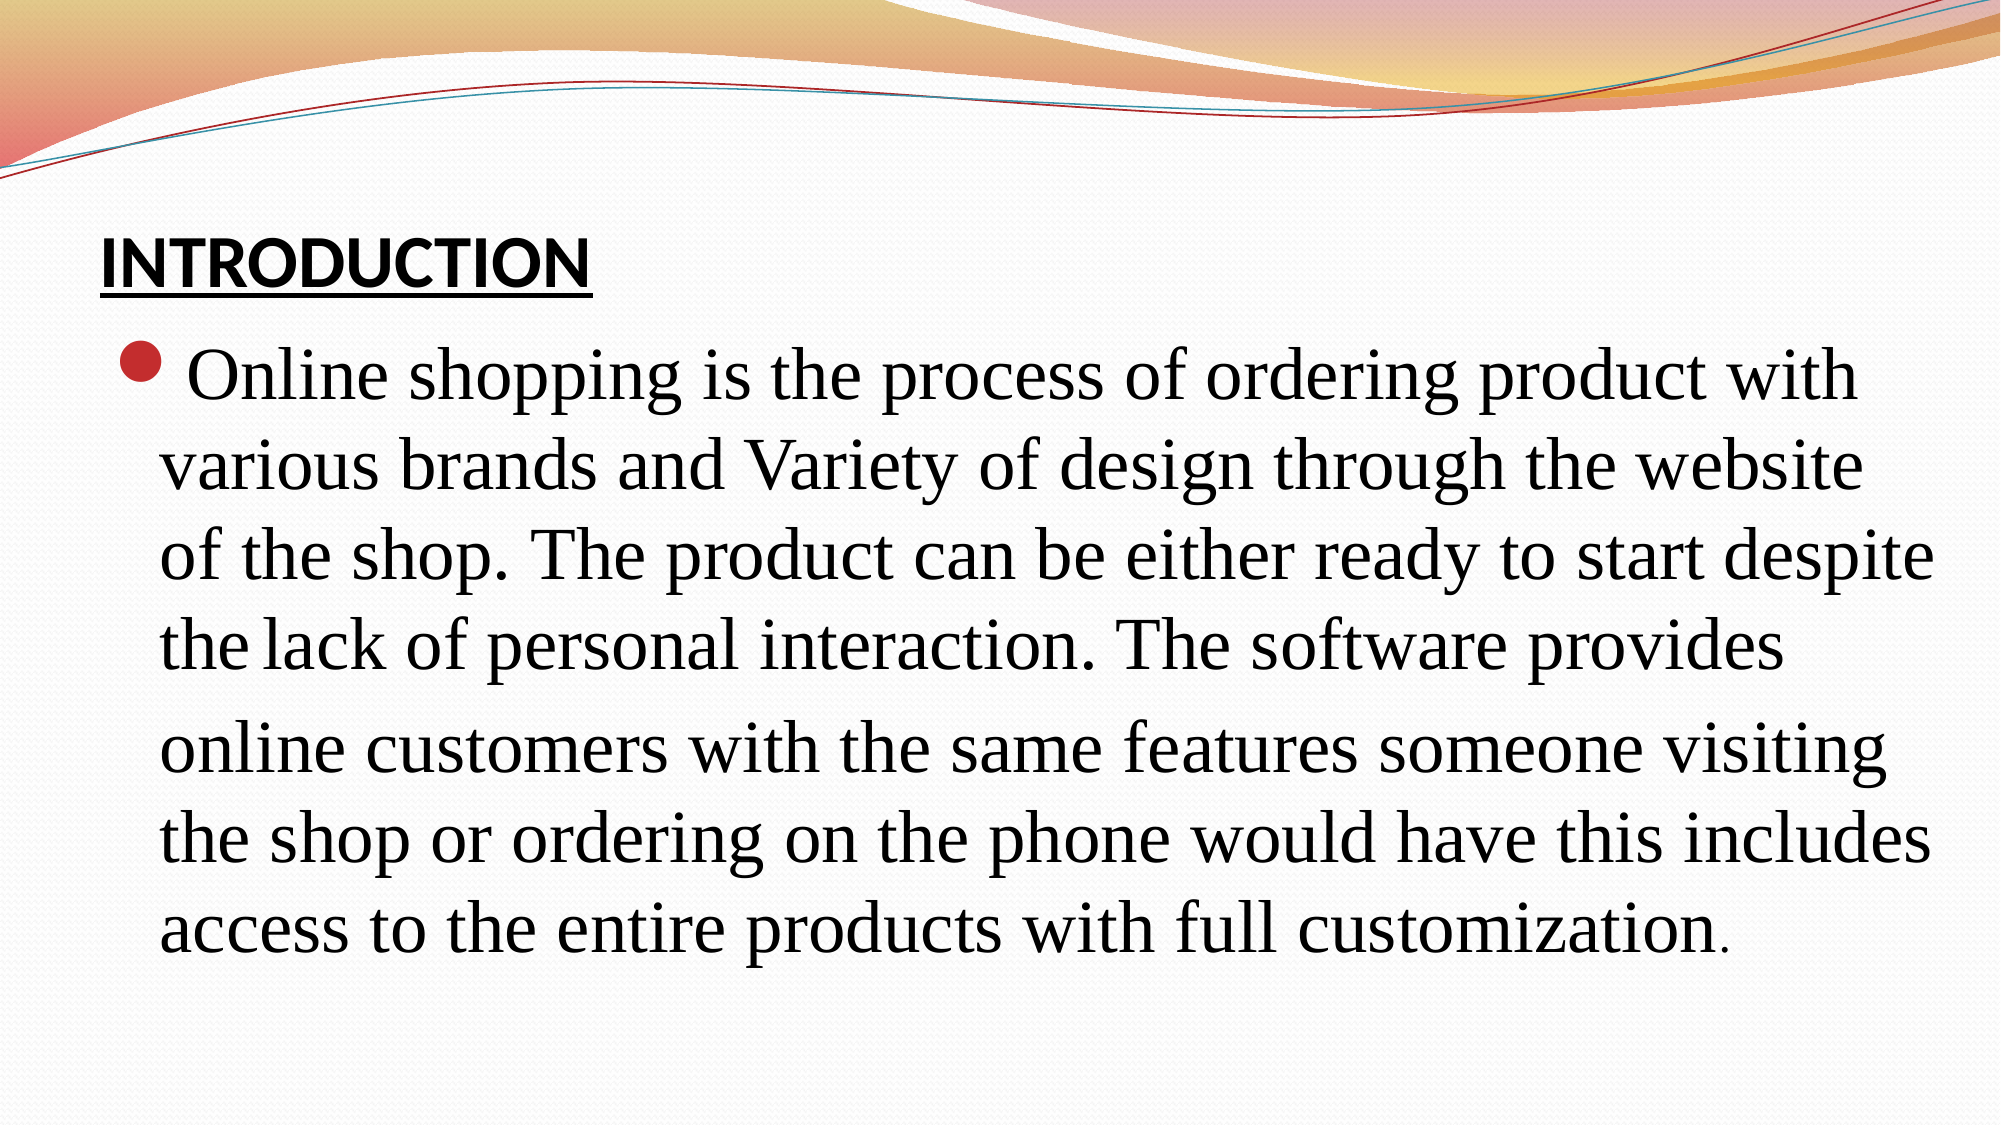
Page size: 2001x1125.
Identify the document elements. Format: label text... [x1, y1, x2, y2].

list Online shopping is the process of ordering product with various brands and Variety of design through the website of the shop. The product can be either ready to start despite the lack of personal interaction. The software provides online customers with the same features someone visiting the shop or ordering on the phone would have this includes access to the entire products with full customization. [99, 317, 1961, 1084]
title INTRODUCTION [99, 115, 1900, 303]
